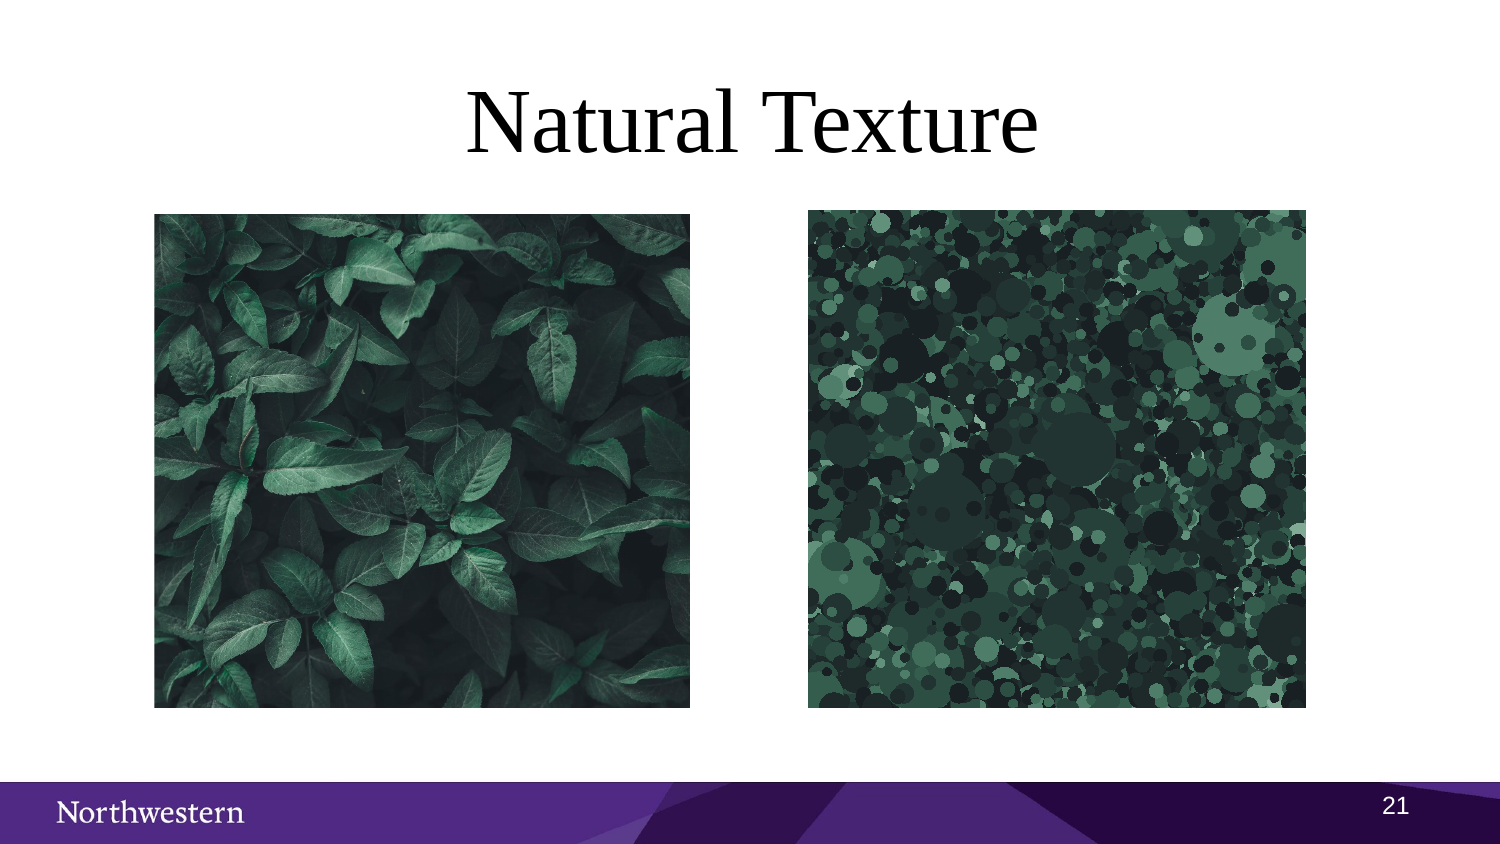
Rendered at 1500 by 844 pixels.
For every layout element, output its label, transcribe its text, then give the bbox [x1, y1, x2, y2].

picture [0, 0, 1500, 844]
title Natural Texture [77, 25, 1430, 207]
slide_number ‹#› [1074, 782, 1425, 827]
